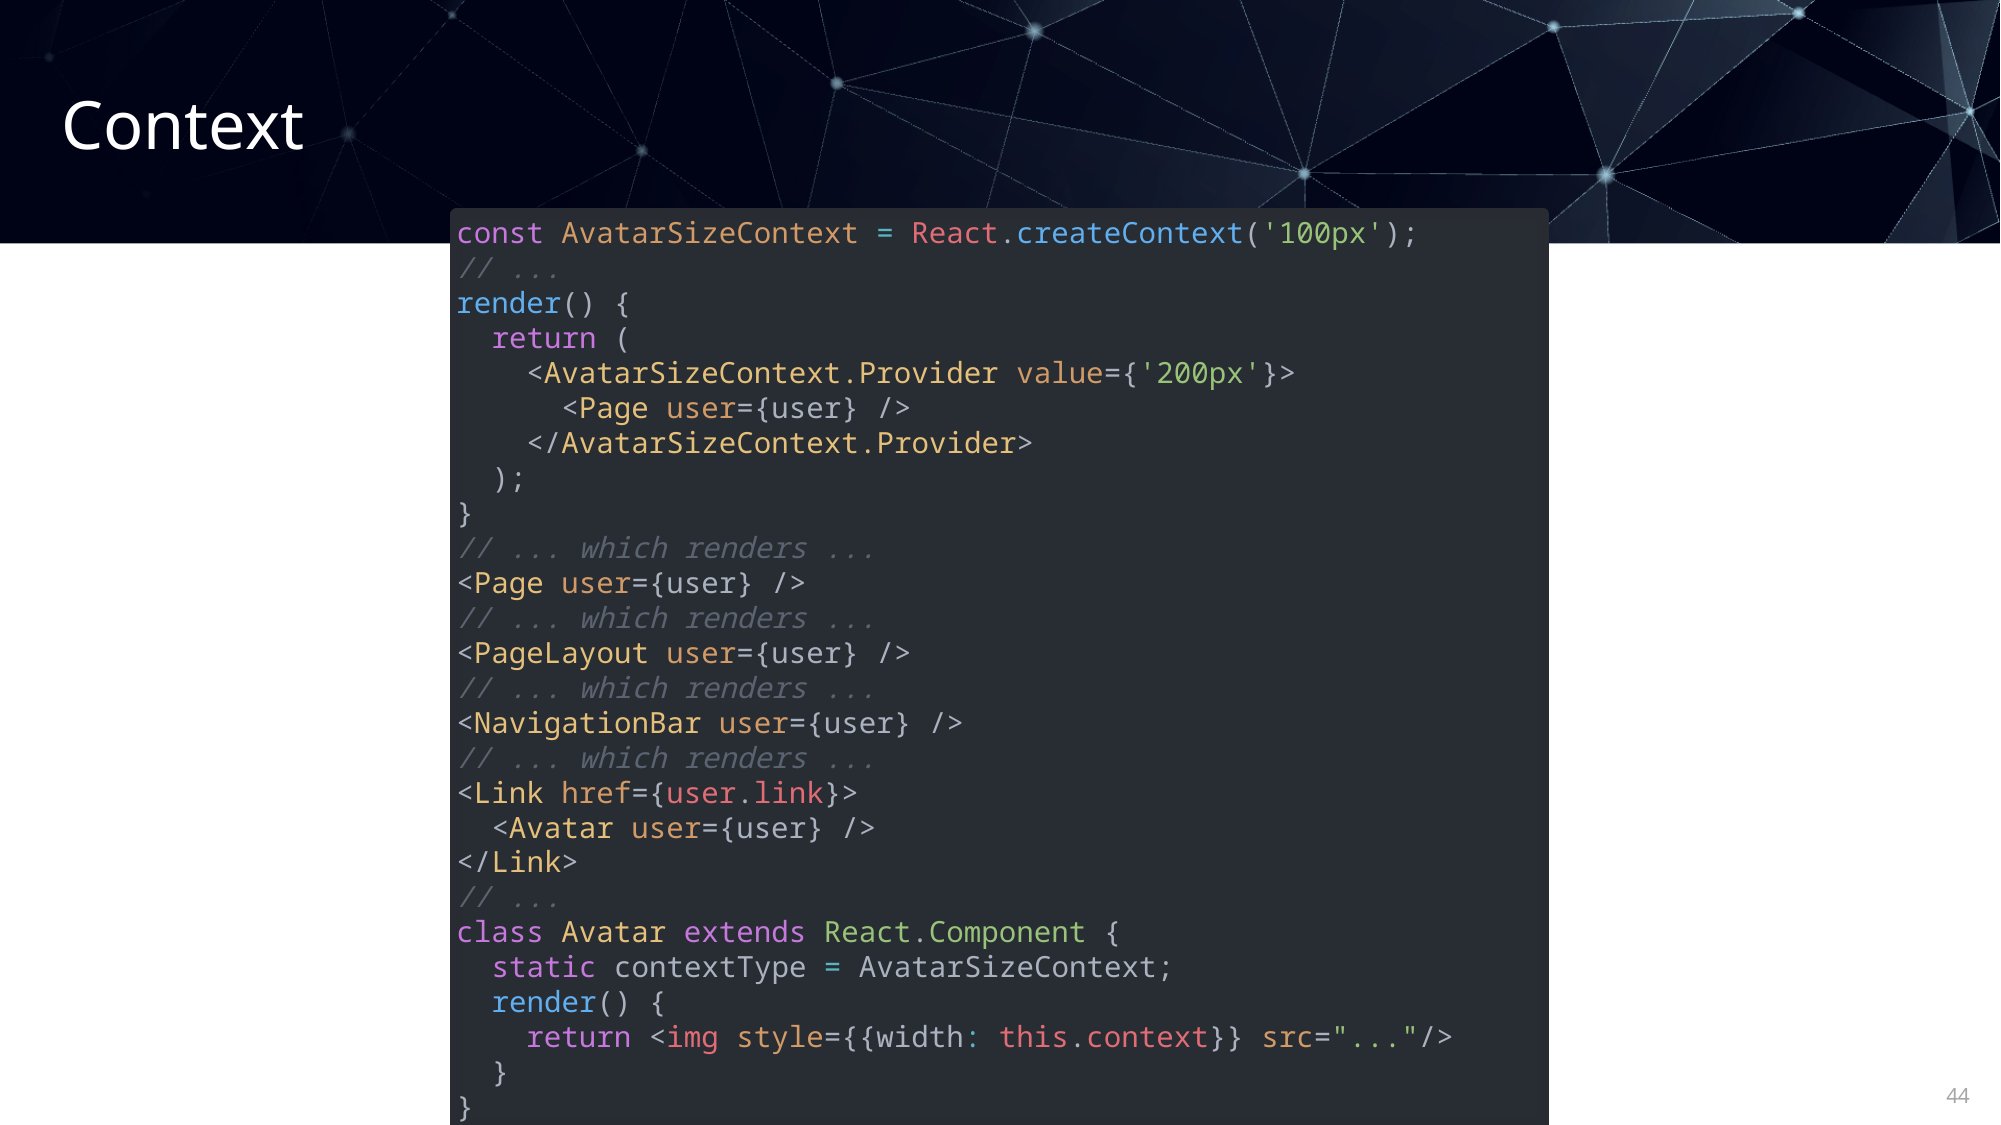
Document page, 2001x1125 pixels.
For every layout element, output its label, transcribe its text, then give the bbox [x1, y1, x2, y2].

text_box const AvatarSizeContext = React.createContext('100px'); // ... render() { return ( <AvatarSizeContext.Provider value={'200px'}> <Page user={user} /> </AvatarSizeContext.Provider> ); } // ... which renders ... <Page user={user} /> // ... which renders ... <PageLayout user={user} /> // ... which renders ... <NavigationBar user={user} /> // ... which renders ... <Link href={user.link}> <Avatar user={user} /> </Link> // ... class Avatar extends React.Component { static contextType = AvatarSizeContext; render() { return <img style={{width: this.context}} src="..."/> } } [456, 214, 1544, 1125]
list Context [55, 76, 1945, 220]
picture [0, 0, 2000, 244]
